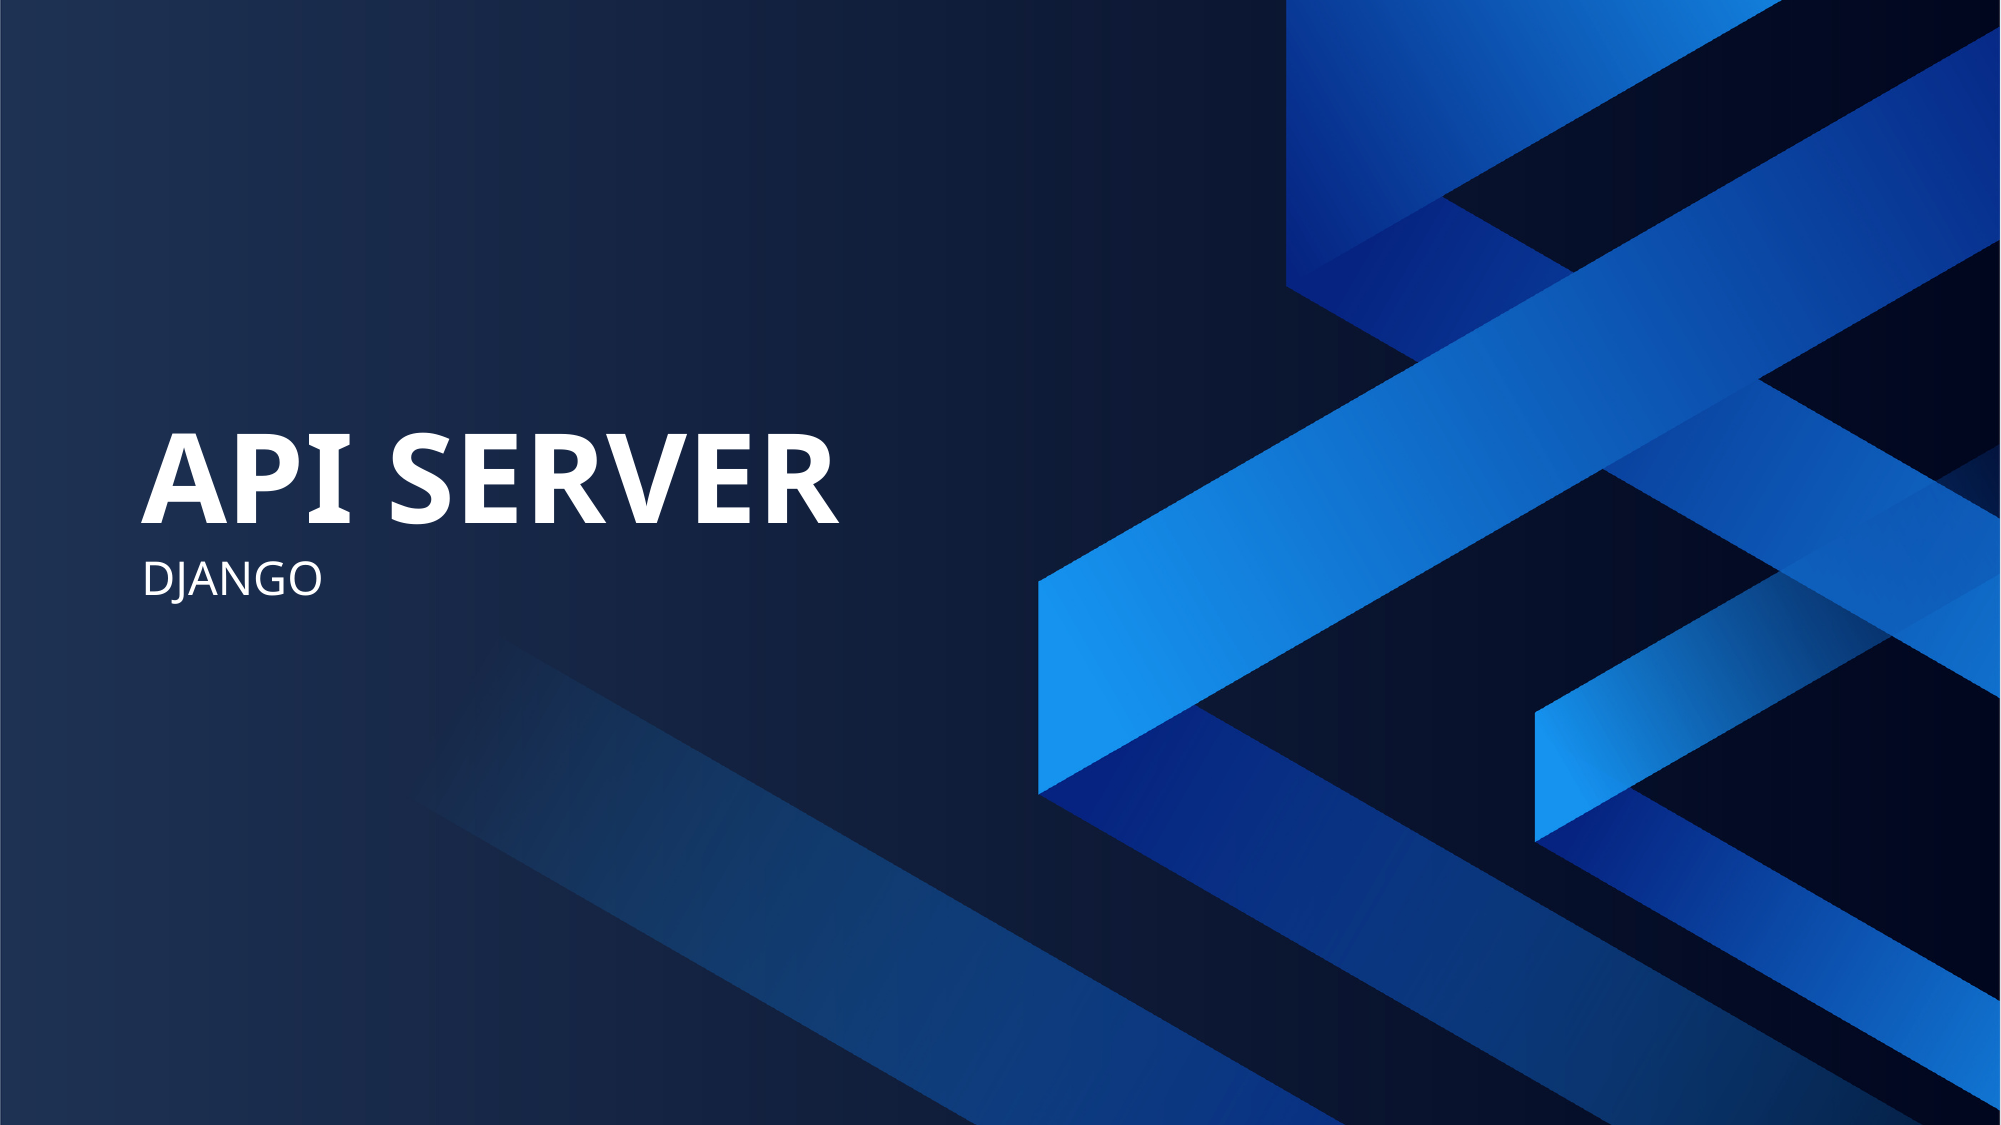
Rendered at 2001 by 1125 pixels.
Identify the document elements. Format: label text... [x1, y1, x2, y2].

text_box DJANGO [141, 539, 917, 605]
text_box [0, 0, 2000, 1125]
text_box API SERVER [141, 373, 956, 549]
